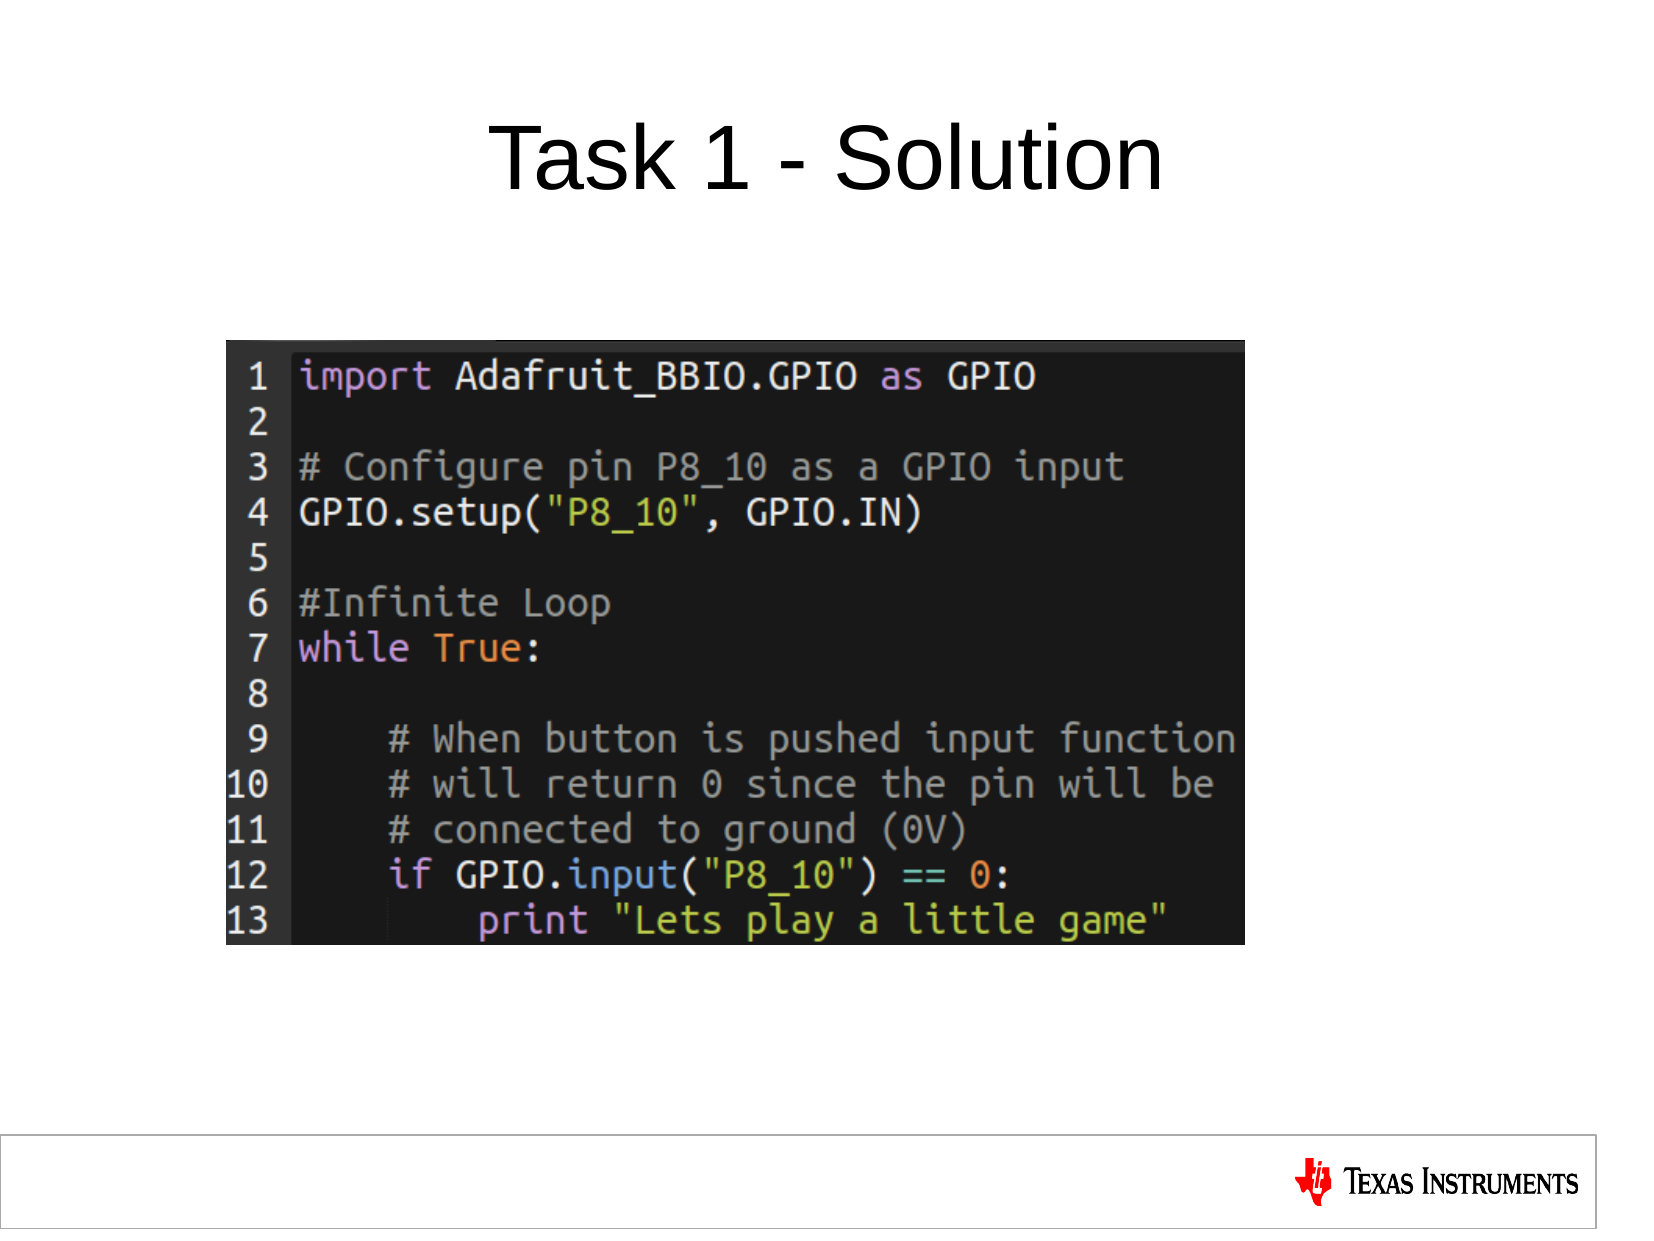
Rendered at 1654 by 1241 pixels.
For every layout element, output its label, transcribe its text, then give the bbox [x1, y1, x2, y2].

picture [225, 340, 1246, 946]
text_box [82, 290, 1571, 1010]
picture [1295, 1158, 1578, 1206]
text_box Task 1 - Solution [82, 49, 1571, 257]
